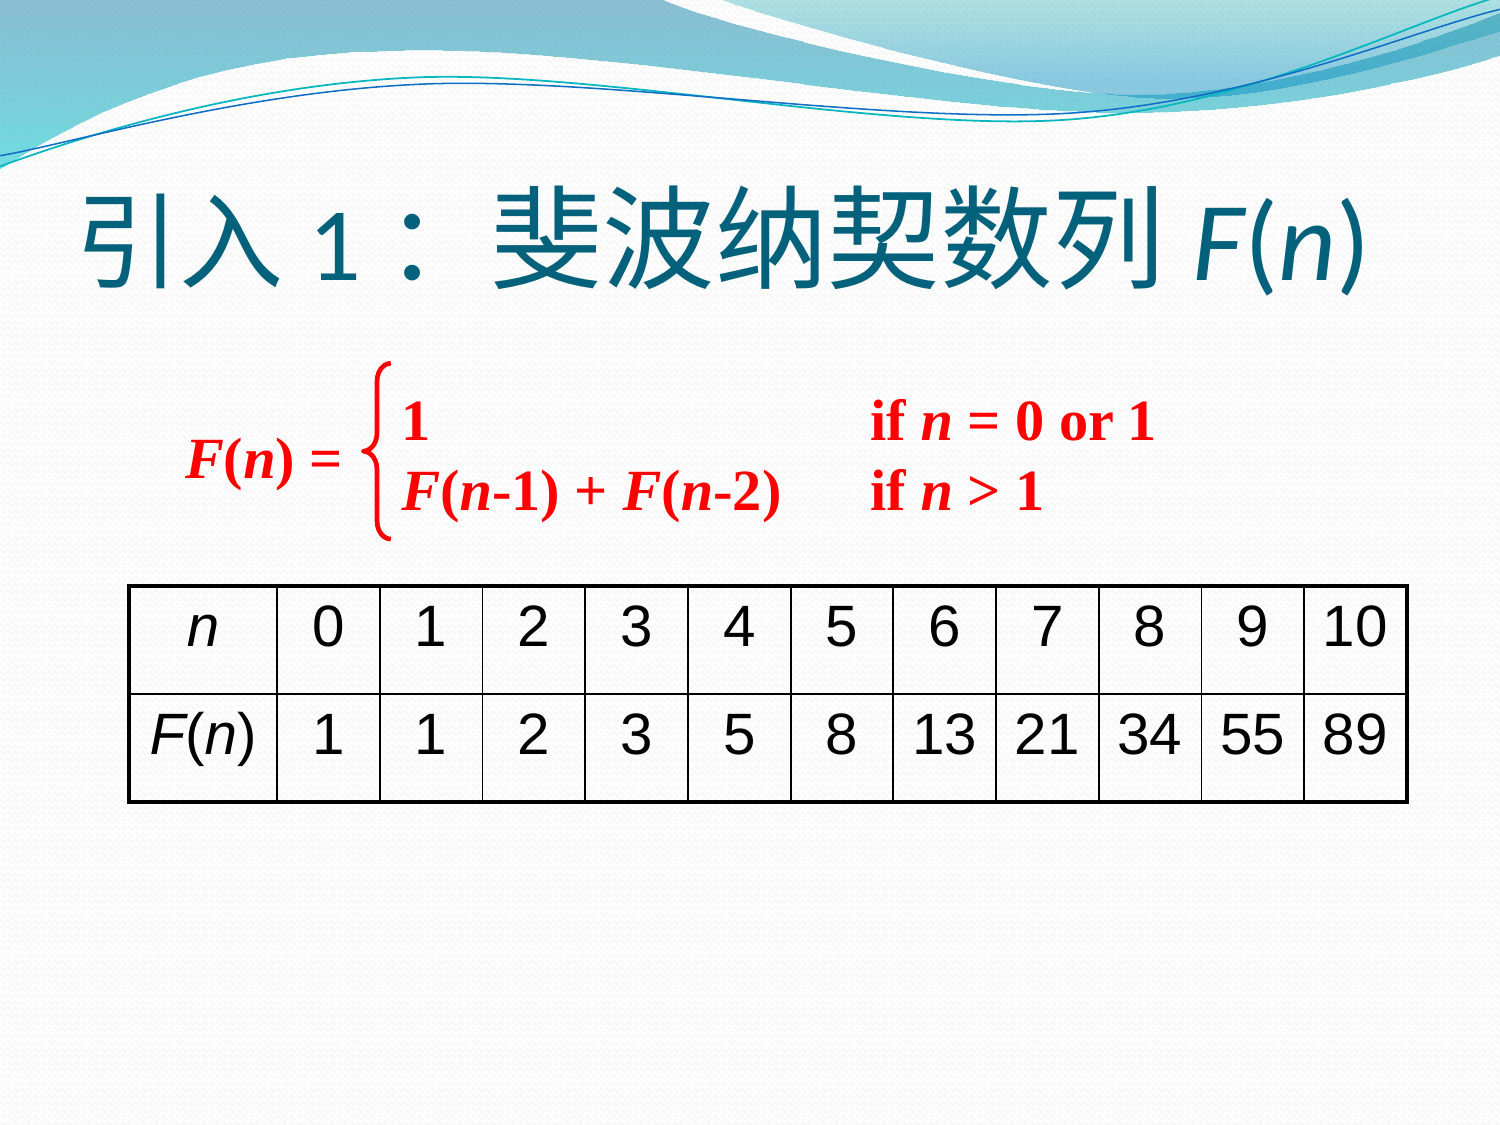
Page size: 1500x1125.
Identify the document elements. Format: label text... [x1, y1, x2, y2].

table_cell 5 [689, 695, 790, 800]
table_cell 89 [1305, 695, 1405, 800]
table_cell 2 [483, 695, 584, 800]
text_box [163, 363, 1181, 540]
table_header 1 [381, 588, 482, 693]
table_cell 1 [278, 695, 379, 800]
title 引入1：斐波纳契数列F(n) [75, 115, 1425, 303]
table_header 3 [586, 588, 687, 693]
table_cell 1 [381, 695, 482, 800]
table_header 5 [792, 588, 892, 693]
table_cell F(n) [131, 695, 276, 800]
table_header 0 [278, 588, 379, 693]
table_header 2 [483, 588, 584, 693]
table_cell 21 [997, 695, 1098, 800]
table_header 7 [997, 588, 1098, 693]
table_header 6 [894, 588, 995, 693]
table_cell 55 [1202, 695, 1303, 800]
table_header 4 [689, 588, 790, 693]
table_cell 13 [894, 695, 995, 800]
table_cell 3 [586, 695, 687, 800]
table_cell 34 [1100, 695, 1201, 800]
table_header n [131, 588, 276, 693]
table_header 8 [1100, 588, 1201, 693]
table_header 9 [1202, 588, 1303, 693]
table_header 10 [1305, 588, 1405, 693]
table_cell 8 [792, 695, 892, 800]
